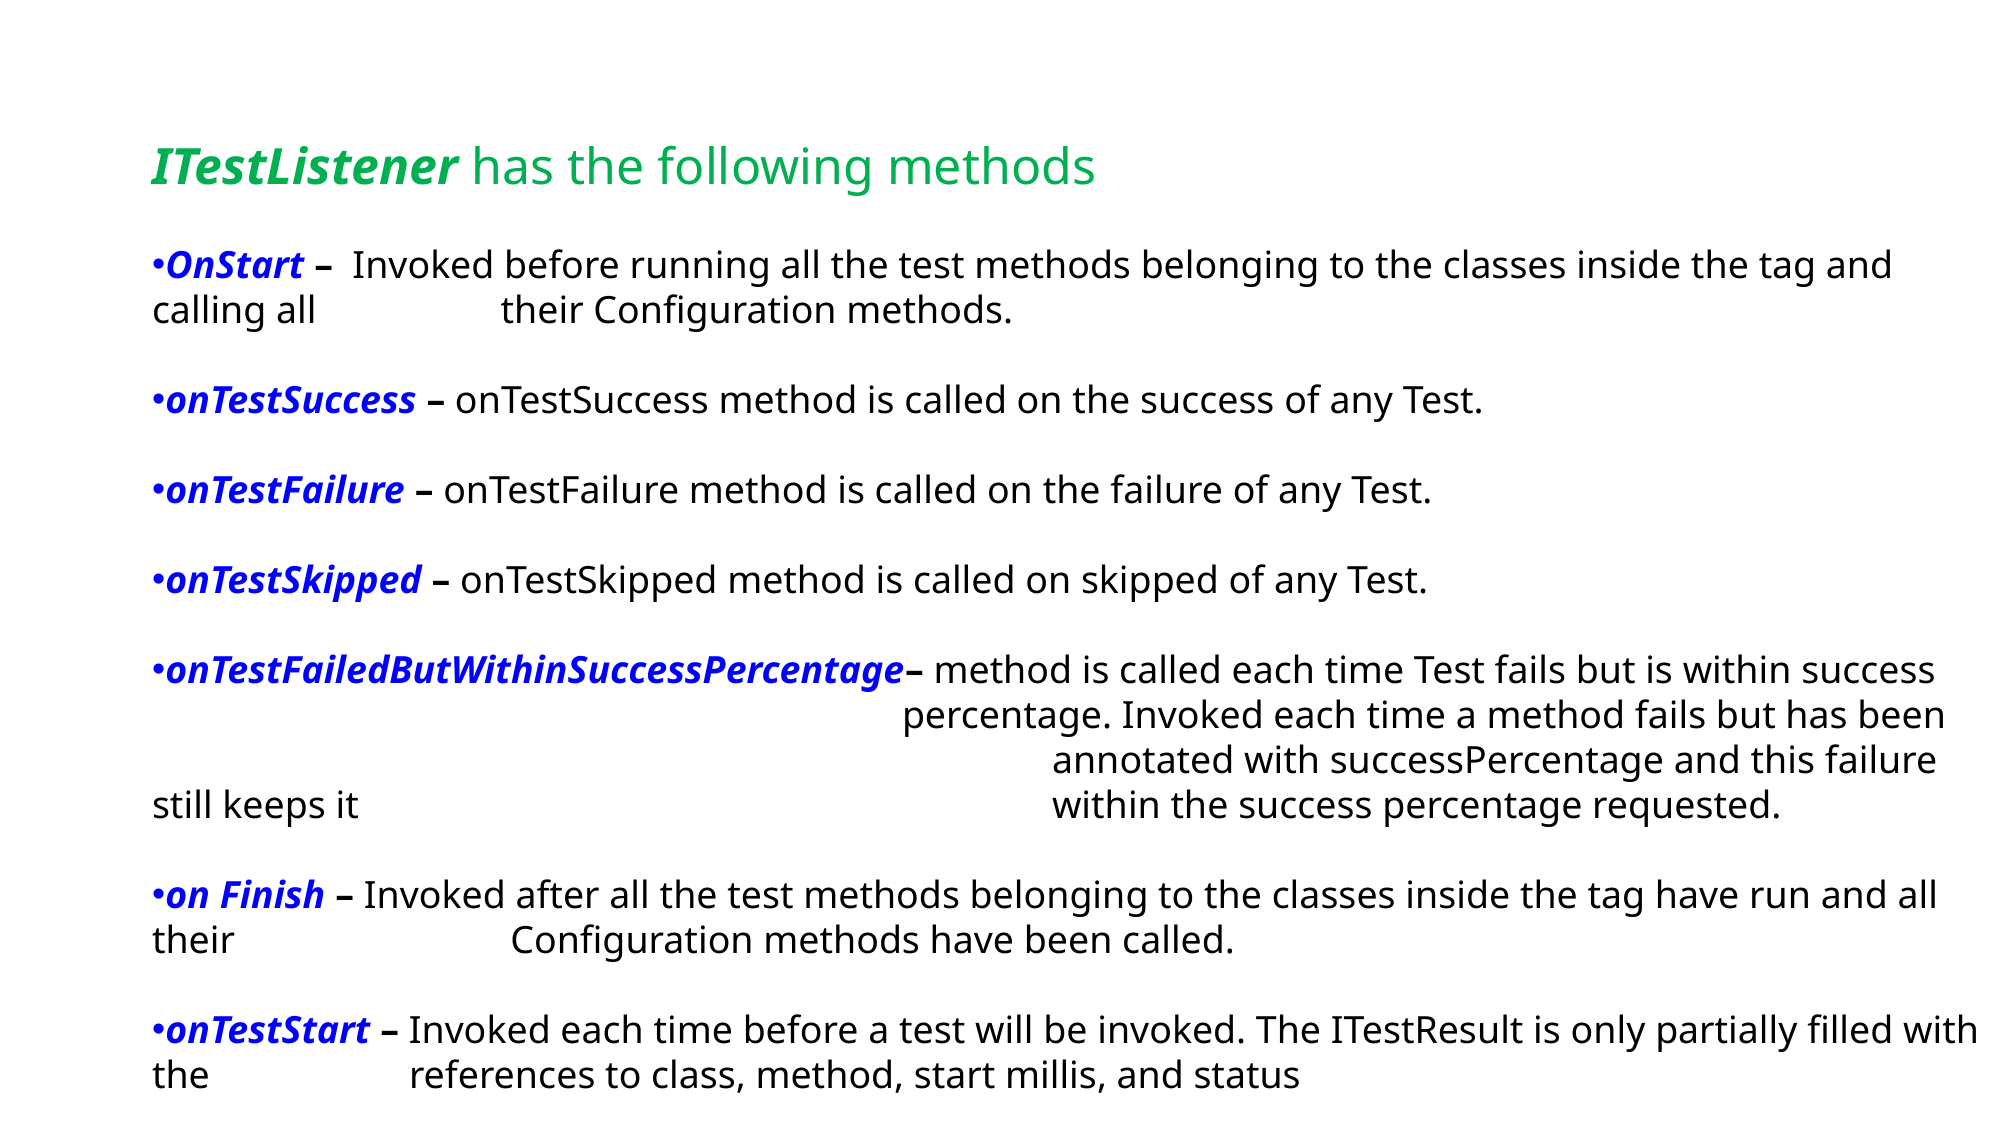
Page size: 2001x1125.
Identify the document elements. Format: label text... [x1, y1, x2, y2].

title ITestListener has the following methods [137, 59, 1863, 233]
text_box OnStart – Invoked before running all the test methods belonging to the classes inside the tag and calling all their Configuration methods. onTestSuccess – onTestSuccess method is called on the success of any Test. onTestFailure – onTestFailure method is called on the failure of any Test. onTestSkipped – onTestSkipped method is called on skipped of any Test. onTestFailedButWithinSuccessPercentage– method is called each time Test fails but is within success percentage. Invoked each time a method fails but has been annotated with successPercentage and this failure still keeps it within the success percentage requested. on Finish – Invoked after all the test methods belonging to the classes inside the tag have run and all their Configuration methods have been called. onTestStart – Invoked each time before a test will be invoked. The ITestResult is only partially filled with the references to class, method, start millis, and status [137, 233, 2000, 1104]
